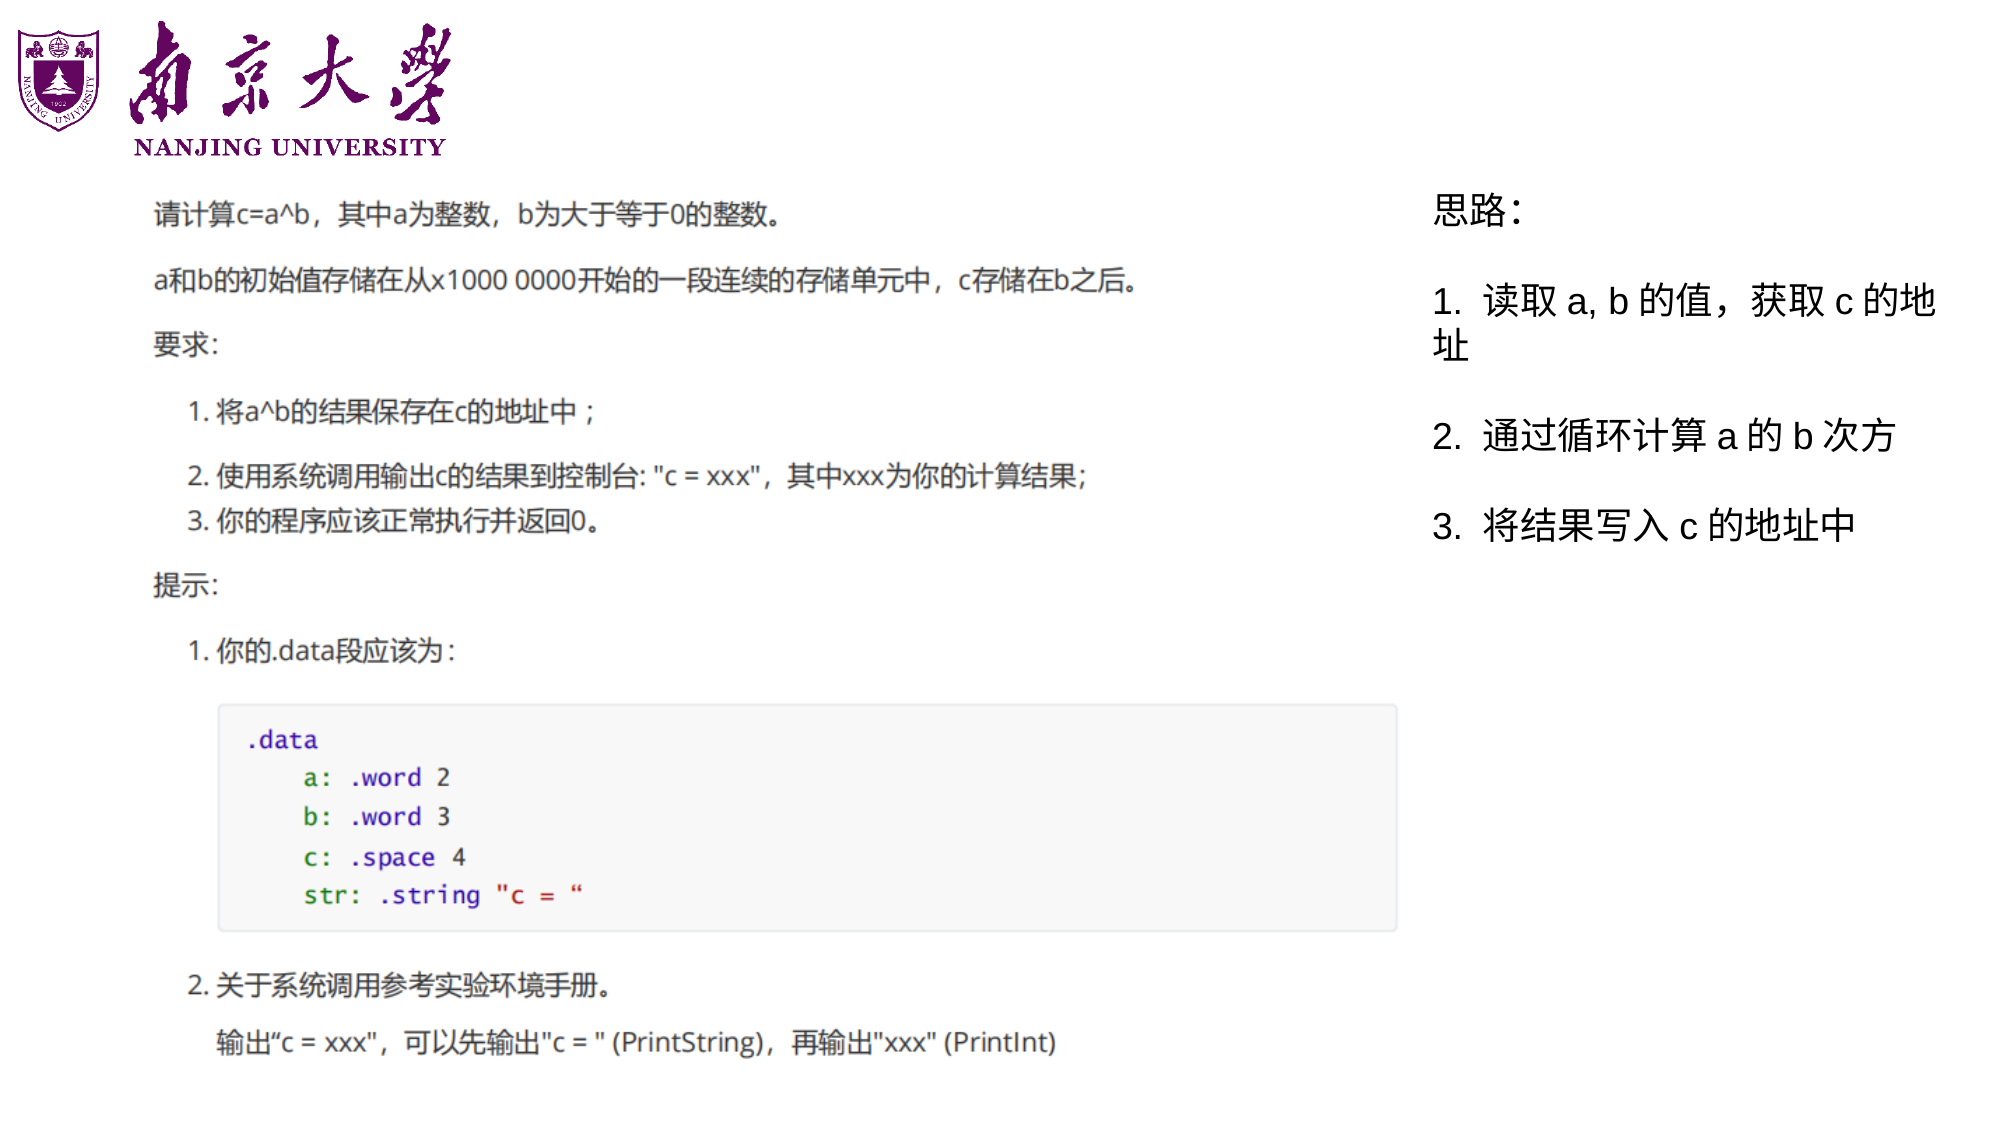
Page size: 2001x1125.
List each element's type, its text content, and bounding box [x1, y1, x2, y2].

picture [95, 179, 1455, 1091]
picture [18, 21, 451, 160]
text_box 思路： 1. 读取a, b的值，获取c的地址 2. 通过循环计算a的b次方 3. 将结果写入c的地址中 [1455, 179, 1968, 554]
